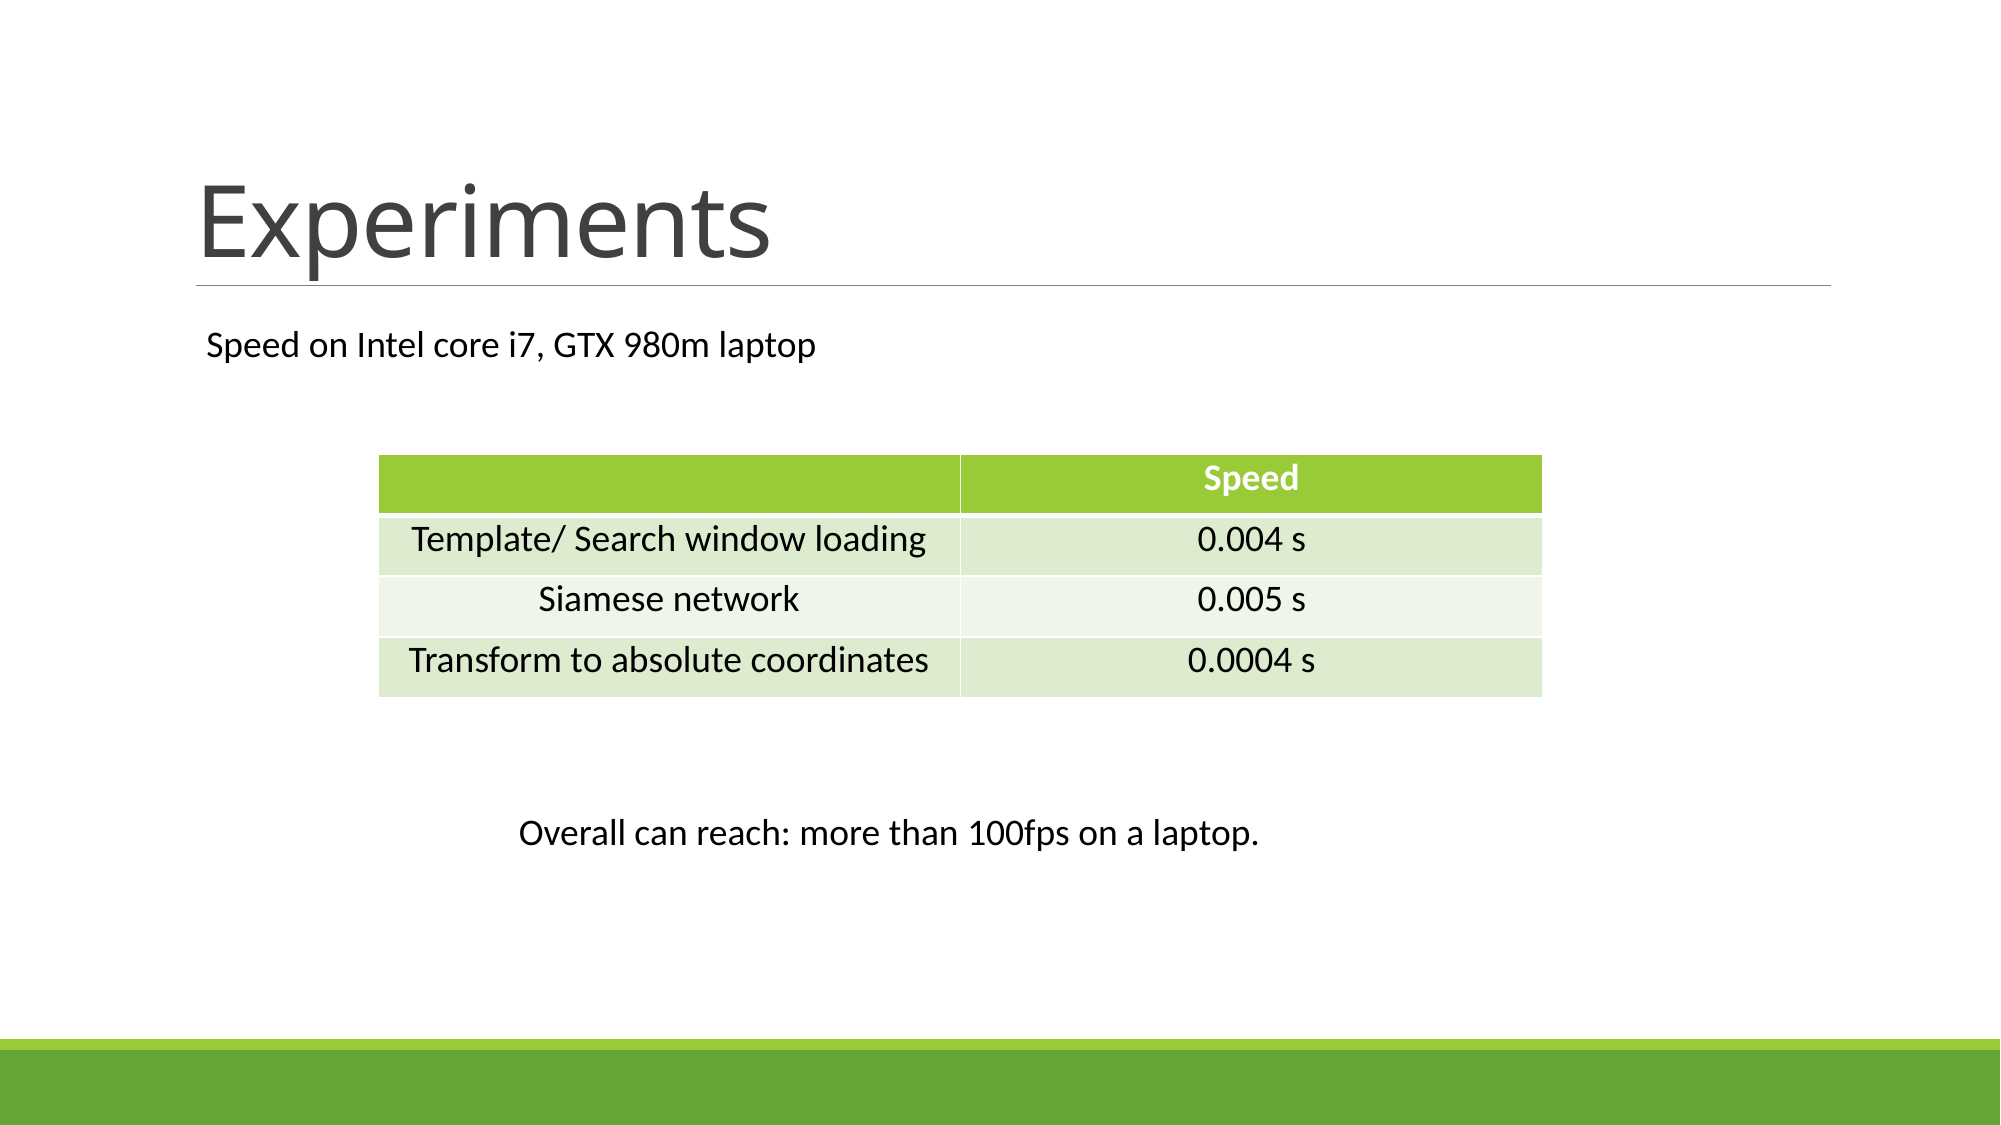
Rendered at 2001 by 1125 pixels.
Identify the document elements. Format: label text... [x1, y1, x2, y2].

text_box Speed on Intel core i7, GTX 980m laptop [191, 312, 1816, 373]
table_cell Siamese network [379, 577, 960, 636]
title Experiments [180, 47, 1830, 285]
table_cell 0.004 s [961, 518, 1542, 575]
text_box Overall can reach: more than 100fps on a laptop. [504, 801, 1504, 861]
table_cell 0.0004 s [961, 638, 1542, 697]
table_header Speed [961, 455, 1542, 513]
table_cell Transform to absolute coordinates [379, 638, 960, 697]
table_header [379, 455, 960, 513]
table_cell Template/ Search window loading [379, 518, 960, 575]
table_cell 0.005 s [961, 577, 1542, 636]
